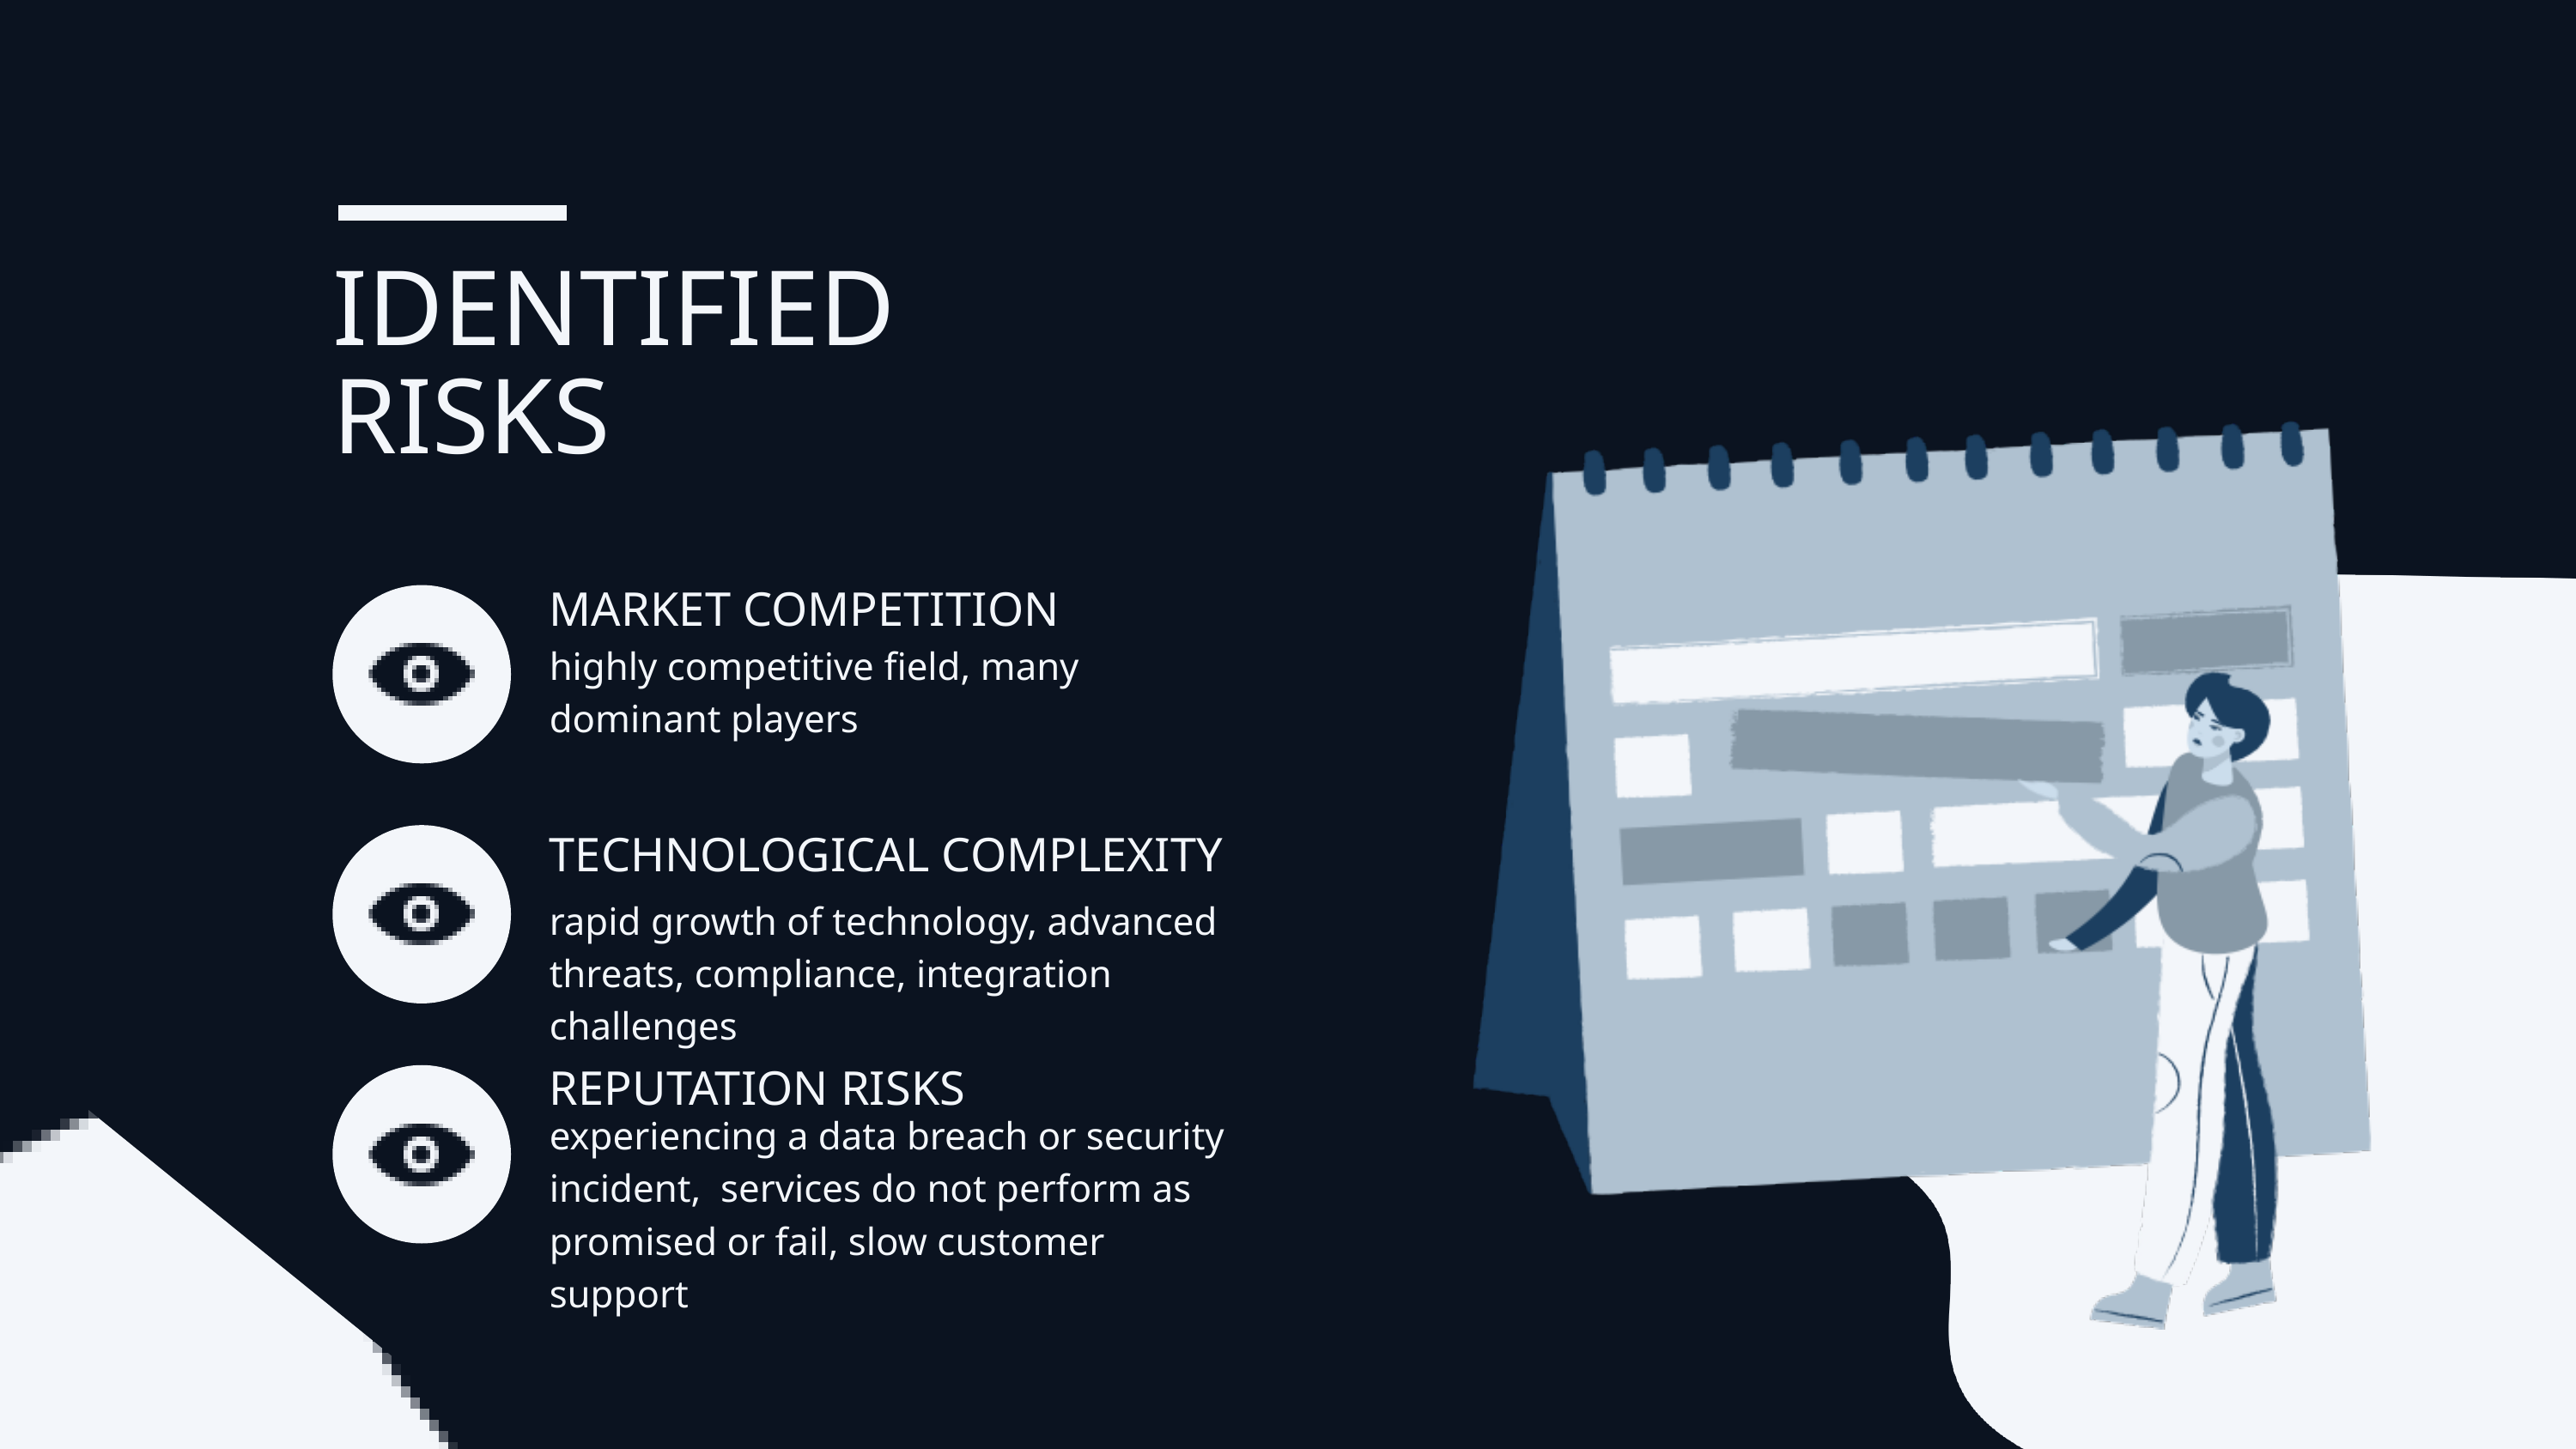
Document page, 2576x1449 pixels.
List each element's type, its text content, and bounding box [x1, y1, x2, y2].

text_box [332, 824, 512, 1004]
text_box rapid growth of technology, advanced threats, compliance, integration challenges [549, 889, 1288, 1048]
text_box REPUTATION RISKS [549, 1083, 1100, 1114]
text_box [332, 585, 512, 764]
text_box TECHNOLOGICAL COMPLEXITY [549, 851, 1338, 882]
text_box MARKET COMPETITION [549, 605, 1141, 636]
text_box highly competitive field, many dominant players [549, 634, 1229, 741]
text_box IDENTIFIED RISKS [332, 257, 1184, 476]
text_box experiencing a data breach or security incident, services do not perform as promised or fail, slow customer support [549, 1105, 1229, 1315]
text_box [332, 1064, 512, 1244]
text_box [1473, 421, 2372, 1330]
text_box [337, 204, 567, 221]
text_box [1713, 536, 2576, 1449]
text_box [0, 1052, 487, 1449]
